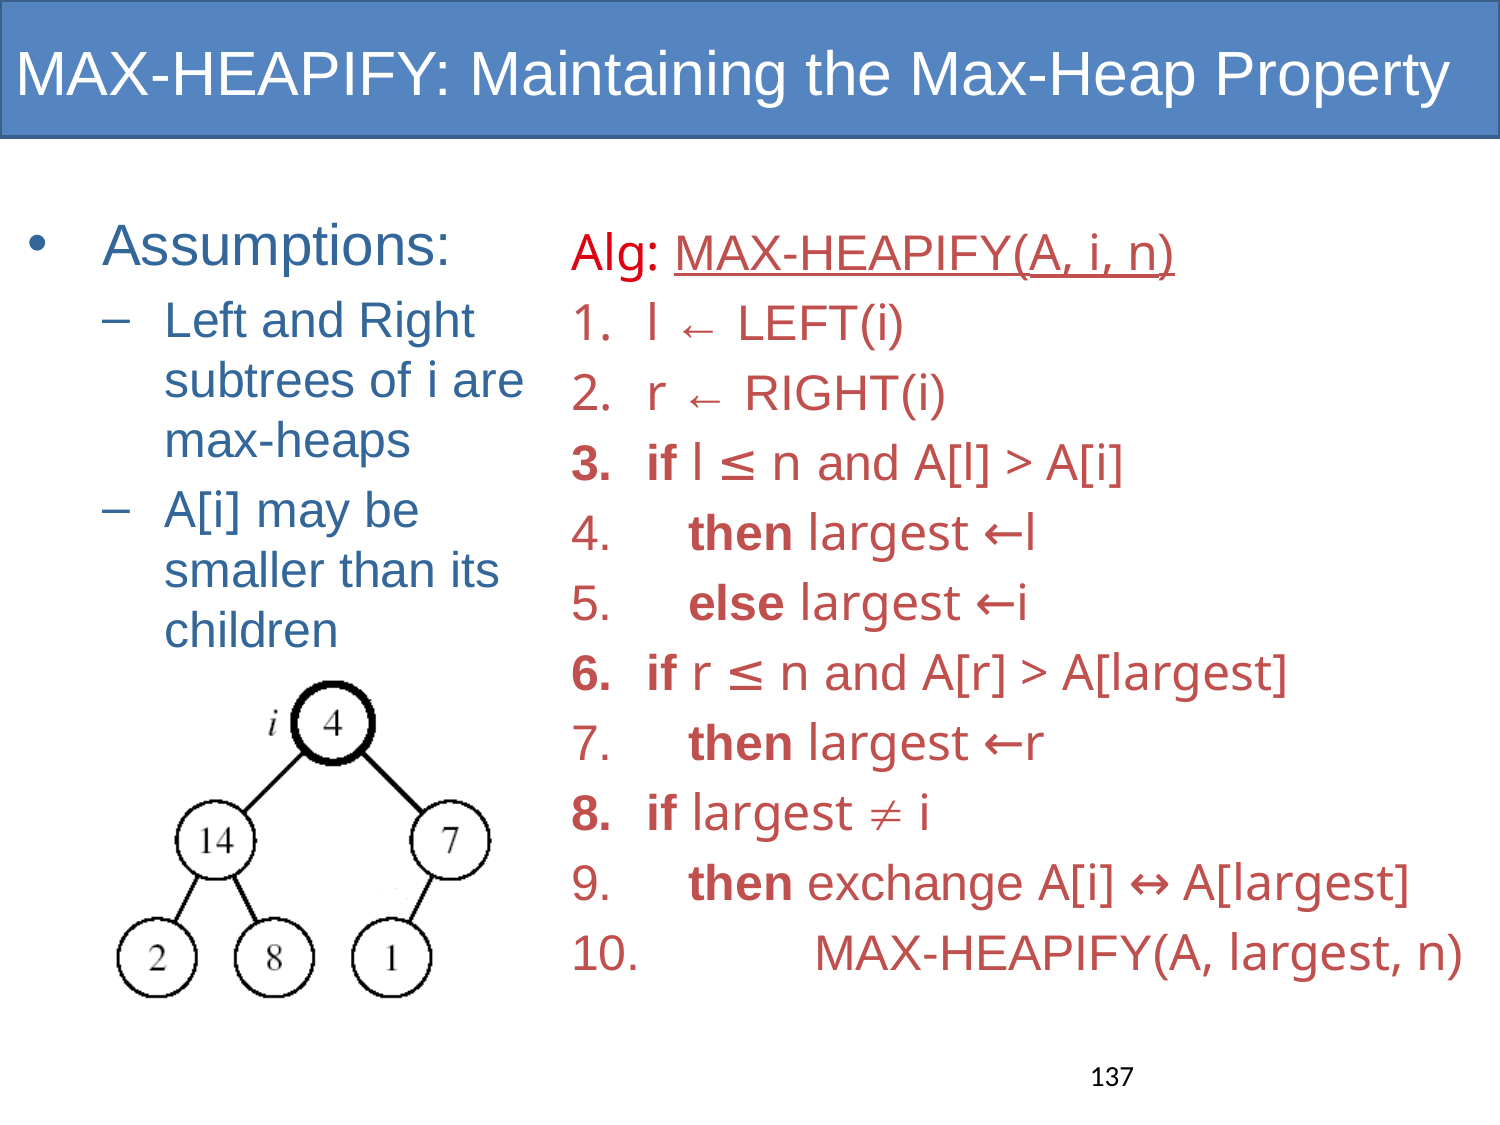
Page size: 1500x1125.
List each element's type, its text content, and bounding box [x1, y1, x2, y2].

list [88, 649, 502, 1004]
slide_number 137 [1074, 1049, 1425, 1103]
title MAX-HEAPIFY: Maintaining the Max-Heap Property [0, 0, 1499, 141]
list Assumptions: Left and Right subtrees of i are max-heaps A[i] may be smaller than its children [11, 200, 542, 715]
text_box Alg: MAX-HEAPIFY(A, i, n) l ← LEFT(i) r ← RIGHT(i) if l ≤ n and A[l] > A[i] then largest ←l else largest ←i if r ≤ n and A[r] > A[largest] then largest ←r if largest  i then exchange A[i] ↔ A[largest] MAX-HEAPIFY(A, largest, n) [556, 142, 1499, 1048]
